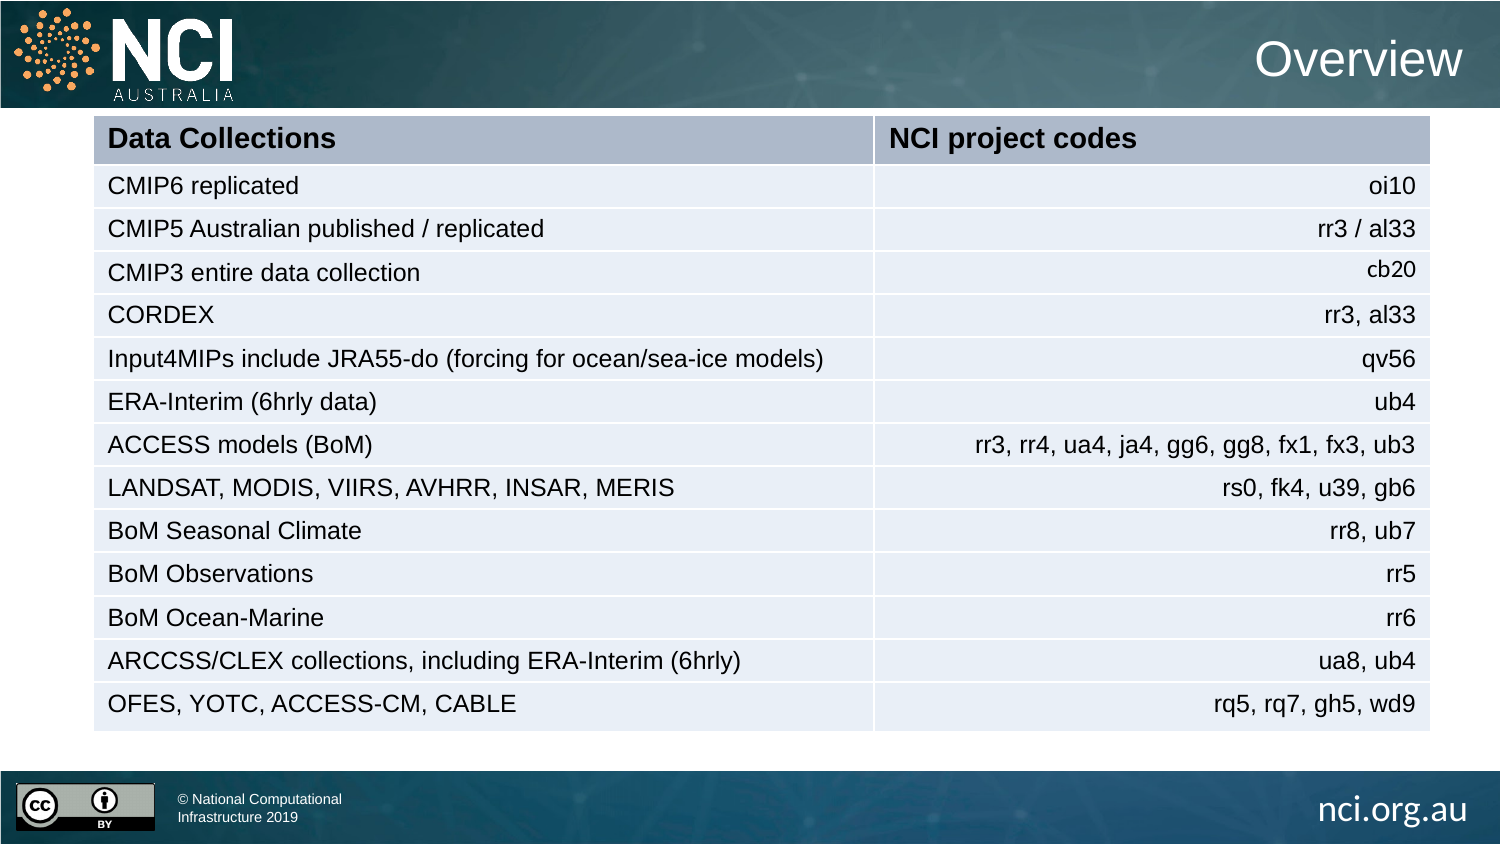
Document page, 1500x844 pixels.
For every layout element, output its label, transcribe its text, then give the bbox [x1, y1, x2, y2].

table_cell rr8, ub7 [875, 510, 1430, 551]
title Overview [320, 18, 1478, 94]
table_cell BoM Ocean-Marine [94, 597, 873, 638]
table_cell rr5 [875, 553, 1430, 595]
table_cell ARCCSS/CLEX collections, including ERA-Interim (6hrly) [94, 640, 873, 681]
table_cell ua8, ub4 [875, 640, 1430, 681]
table_cell oi10 [875, 166, 1430, 207]
table_cell LANDSAT, MODIS, VIIRS, AVHRR, INSAR, MERIS [94, 467, 873, 508]
table_cell qv56 [875, 338, 1430, 379]
table_cell rr3, rr4, ua4, ja4, gg6, gg8, fx1, fx3, ub3 [875, 424, 1430, 465]
table_cell OFES, YOTC, ACCESS-CM, CABLE [94, 683, 873, 731]
table_cell ERA-Interim (6hrly data) [94, 381, 873, 422]
table_cell rr3 / al33 [875, 209, 1430, 250]
picture [2, 771, 1500, 844]
table_header NCI project codes [875, 116, 1430, 164]
table_cell CMIP3 entire data collection [94, 252, 873, 293]
table_cell rq5, rq7, gh5, wd9 [875, 683, 1430, 731]
table_cell BoM Seasonal Climate [94, 510, 873, 551]
table_cell CMIP6 replicated [94, 166, 873, 207]
table_cell CMIP5 Australian published / replicated [94, 209, 873, 250]
table_cell ACCESS models (BoM) [94, 424, 873, 465]
picture [2, 2, 1500, 108]
table_cell rr6 [875, 597, 1430, 638]
table_cell ub4 [875, 381, 1430, 422]
table_cell cb20 [875, 252, 1430, 293]
table_cell Input4MIPs include JRA55-do (forcing for ocean/sea-ice models) [94, 338, 873, 379]
table_cell rs0, fk4, u39, gb6 [875, 467, 1430, 508]
table_cell BoM Observations [94, 553, 873, 595]
table_cell CORDEX [94, 295, 873, 336]
table_header Data Collections [94, 116, 873, 164]
table_cell rr3, al33 [875, 295, 1430, 336]
